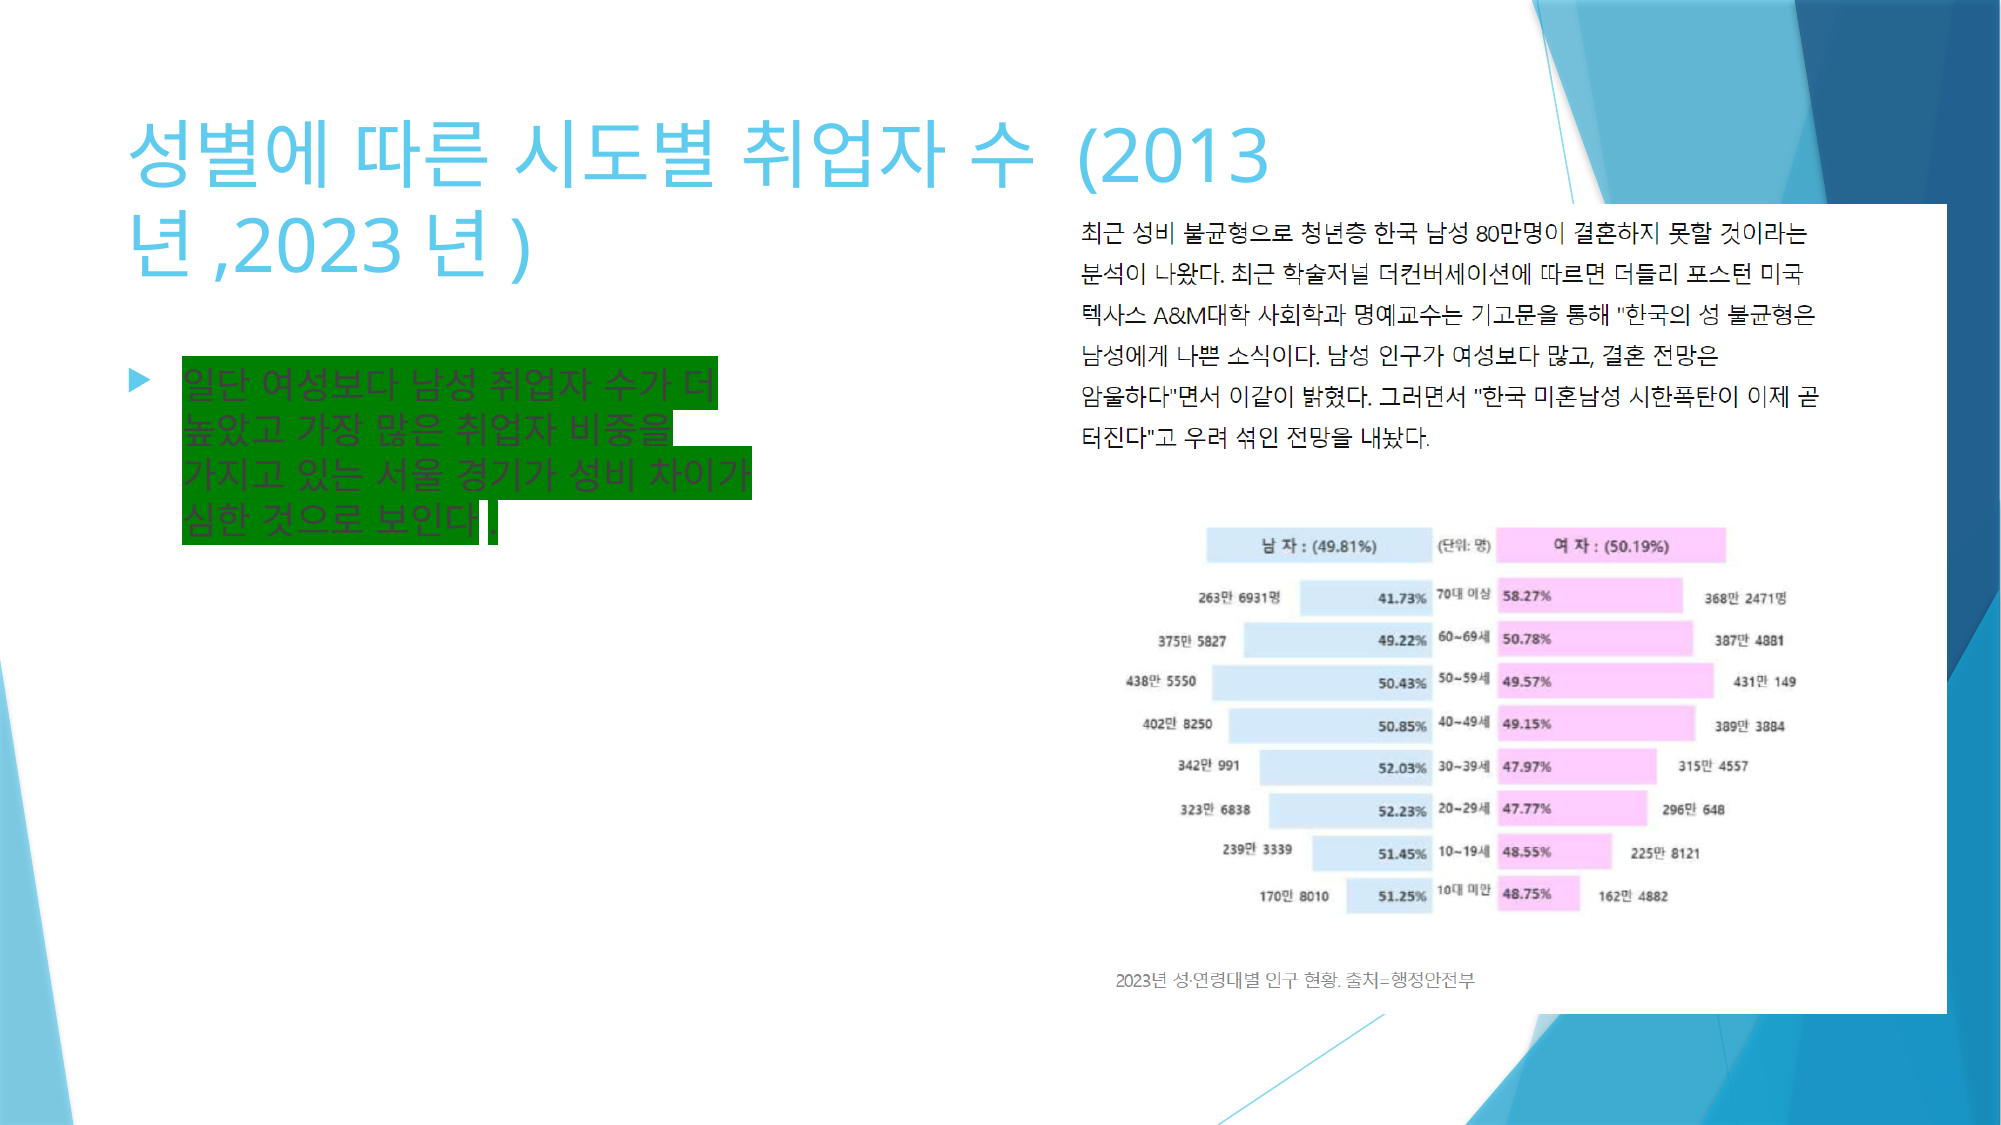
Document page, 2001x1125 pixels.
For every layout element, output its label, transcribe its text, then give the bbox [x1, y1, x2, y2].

list 일단 여성보다 남성 취업자 수가 더 높았고 가장 많은 취업자 비중을 가지고 있는 서울 경기가 성비 차이가 심한 것으로 보인다. [111, 354, 798, 992]
title 성별에 따른 시도별 취업자 수 (2013년,2023년) [111, 99, 1522, 317]
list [1050, 204, 1947, 1014]
